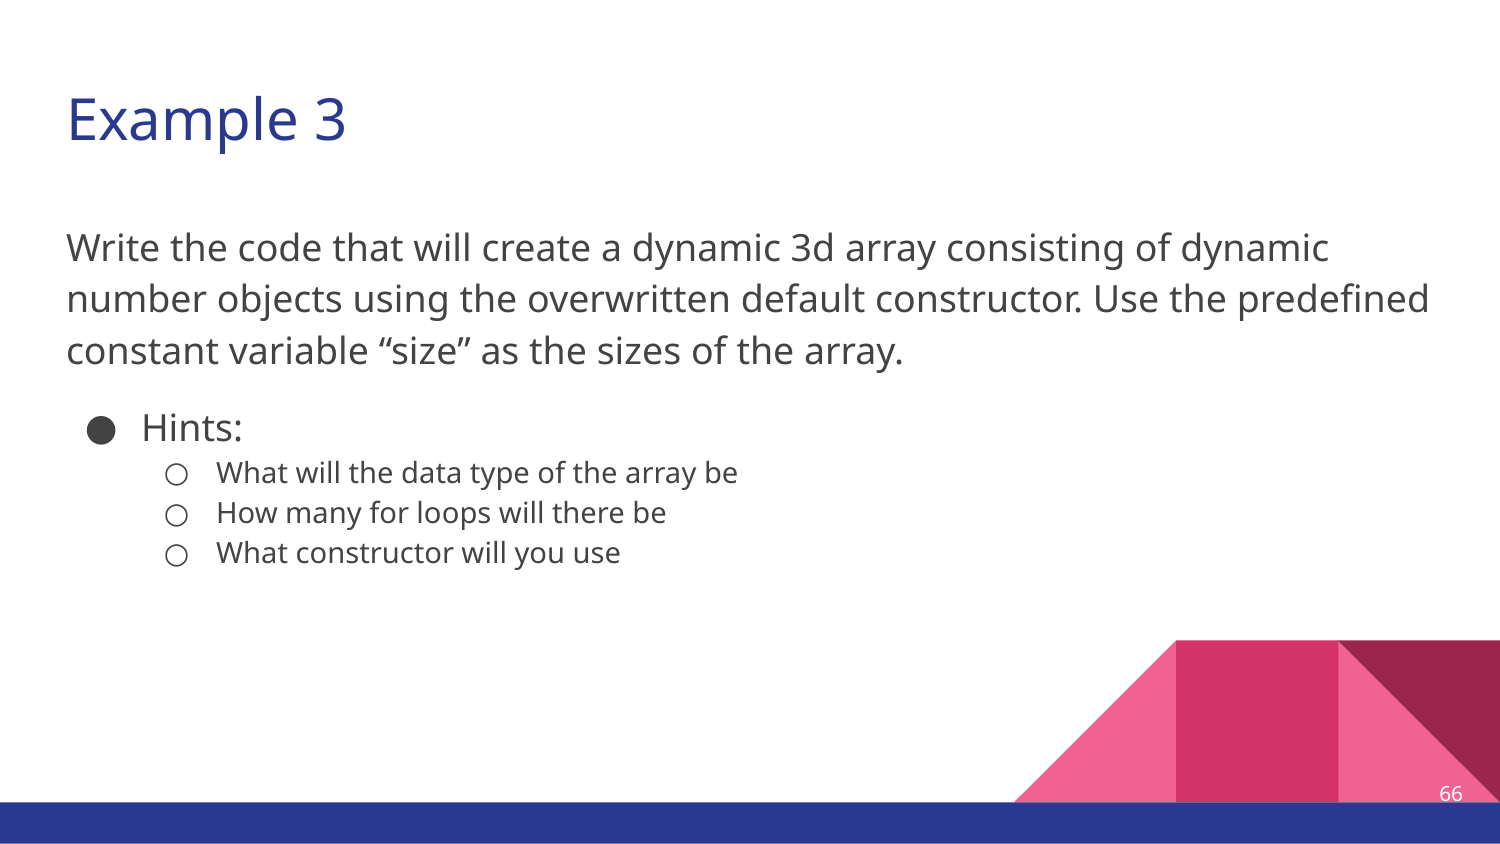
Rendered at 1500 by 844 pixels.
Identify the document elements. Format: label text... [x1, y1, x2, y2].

slide_number 66 [1387, 762, 1478, 828]
list Write the code that will create a dynamic 3d array consisting of dynamic number objects using the overwritten default constructor. Use the predefined constant variable “size” as the sizes of the array. Hints: What will the data type of the array be How many for loops will there be What constructor will you use [51, 201, 1449, 750]
title Example 3 [51, 67, 1449, 167]
